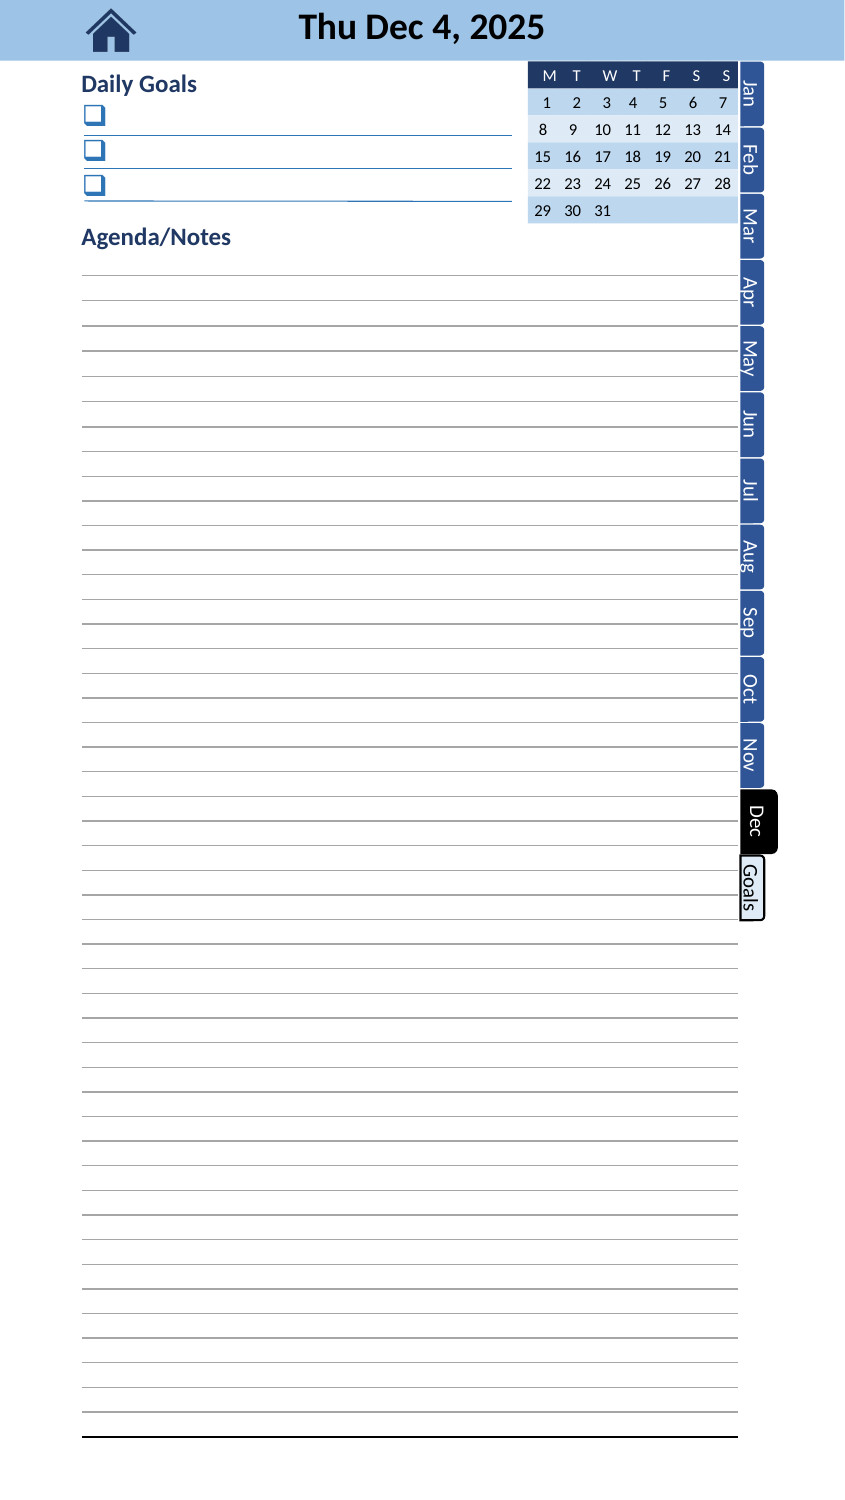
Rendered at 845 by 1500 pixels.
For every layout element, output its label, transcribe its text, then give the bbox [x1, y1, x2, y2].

picture [82, 1, 140, 59]
list Thu Dec 4, 2025 [190, 0, 655, 61]
